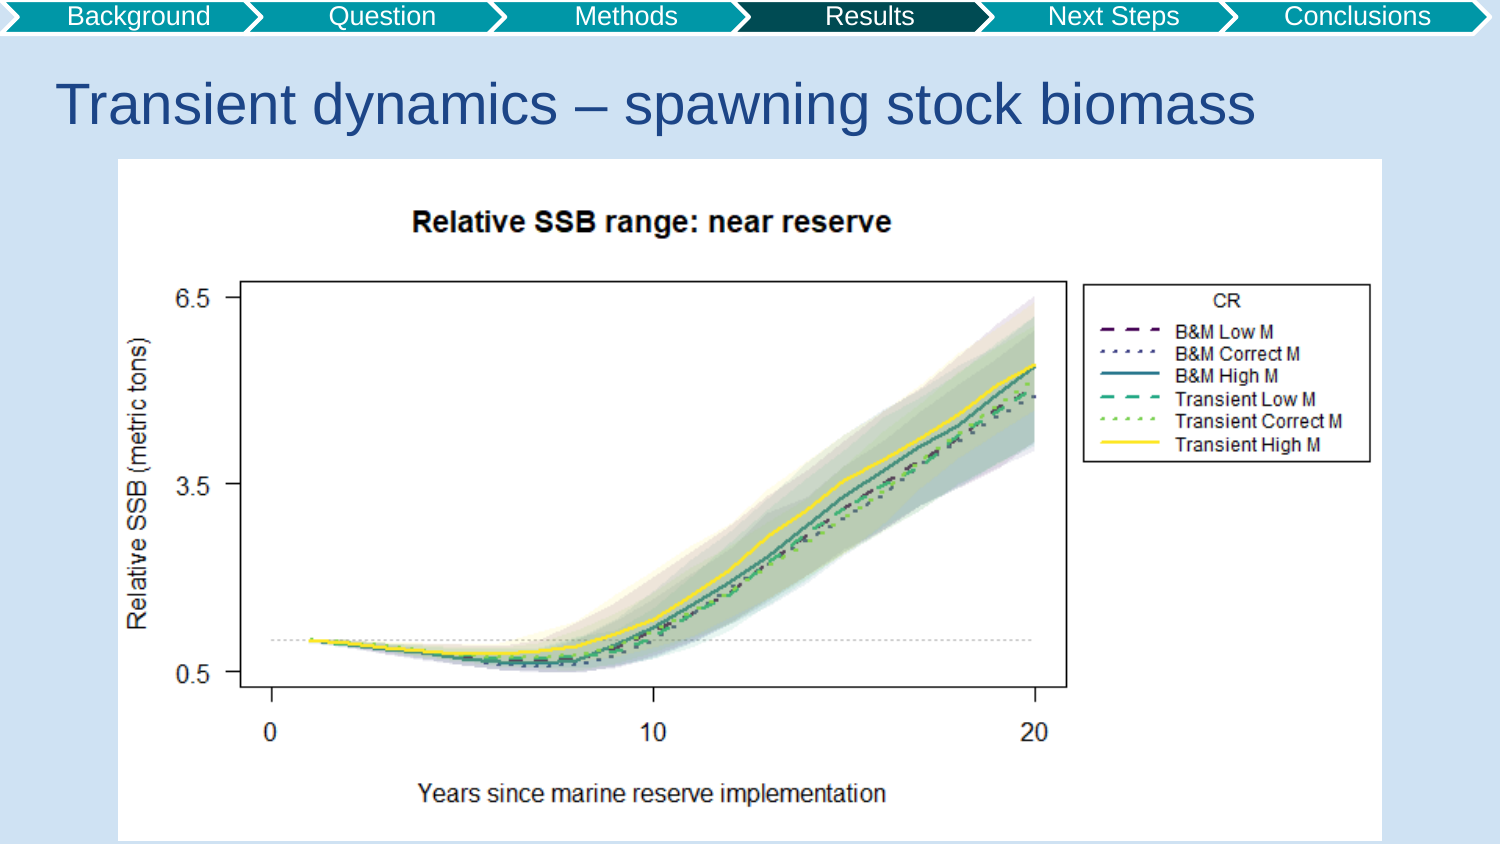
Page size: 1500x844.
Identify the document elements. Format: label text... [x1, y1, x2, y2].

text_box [0, 0, 1492, 35]
picture [118, 159, 1382, 842]
title Transient dynamics – spawning stock biomass [40, 50, 1460, 145]
